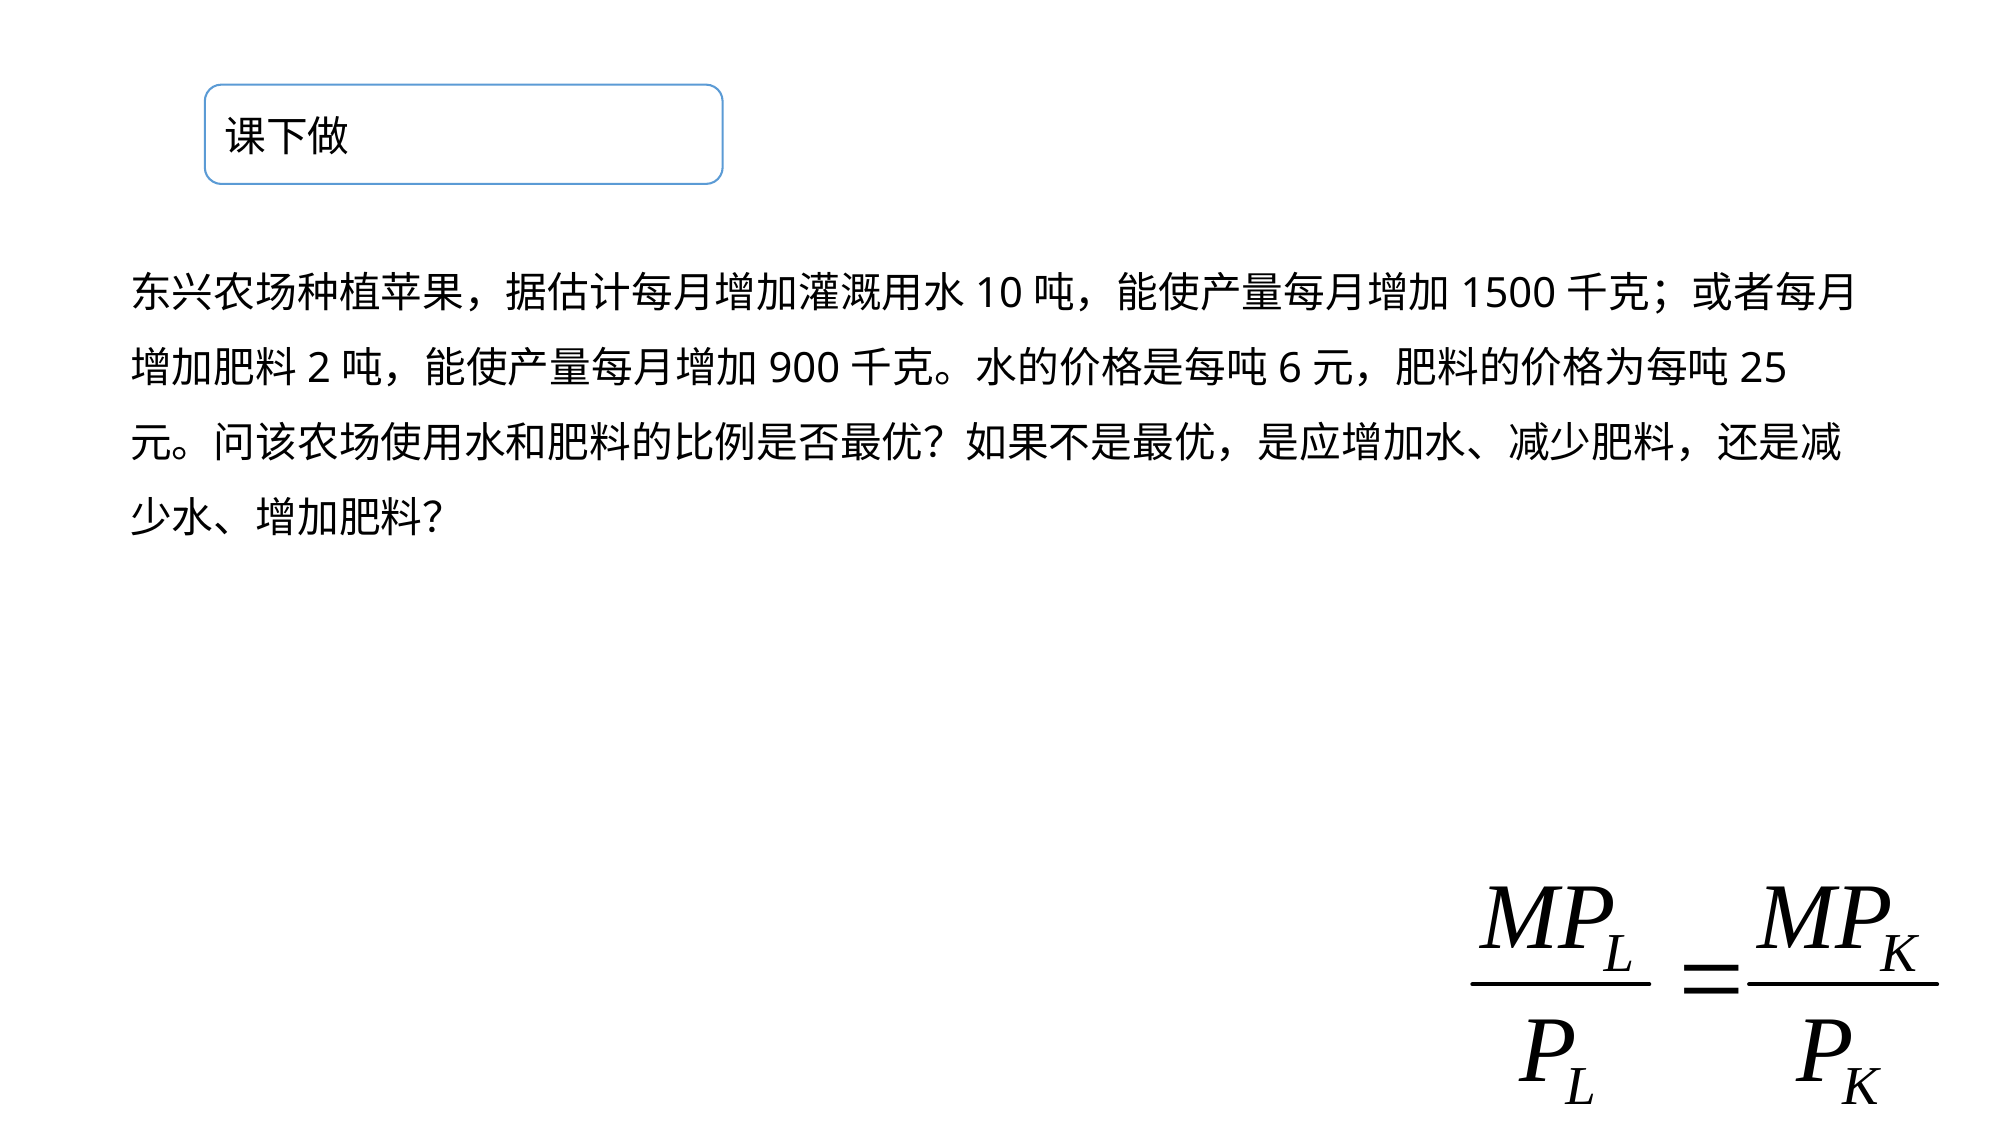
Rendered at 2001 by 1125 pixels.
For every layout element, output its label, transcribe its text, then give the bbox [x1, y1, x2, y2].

text_box 课下做 [203, 83, 724, 185]
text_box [1456, 858, 1958, 1125]
text_box 东兴农场种植苹果，据估计每月增加灌溉用水10吨，能使产量每月增加1500千克；或者每月增加肥料2吨，能使产量每月增加900千克。水的价格是每吨6元，肥料的价格为每吨25元。问该农场使用水和肥料的比例是否最优？如果不是最优，是应增加水、减少肥料，还是减少水、增加肥料？ [115, 233, 1884, 548]
